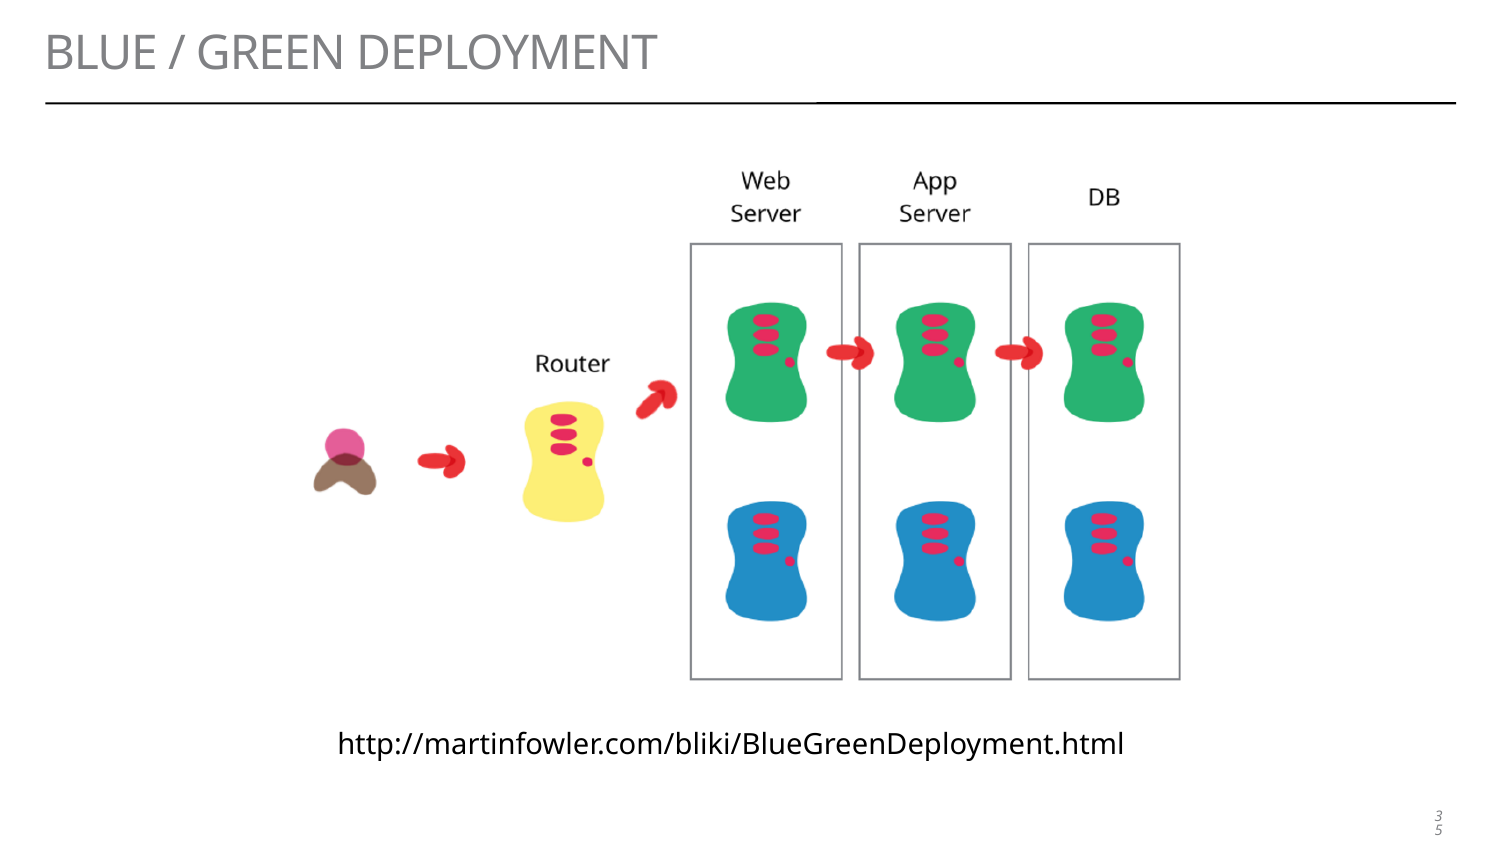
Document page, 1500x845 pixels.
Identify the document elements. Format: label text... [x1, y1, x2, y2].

slide_number 35 [1425, 801, 1457, 827]
title Blue / Green deployment [43, 26, 1457, 89]
text_box http://martinfowler.com/bliki/BlueGreenDeployment.html [37, 722, 1425, 769]
picture [286, 133, 1214, 711]
